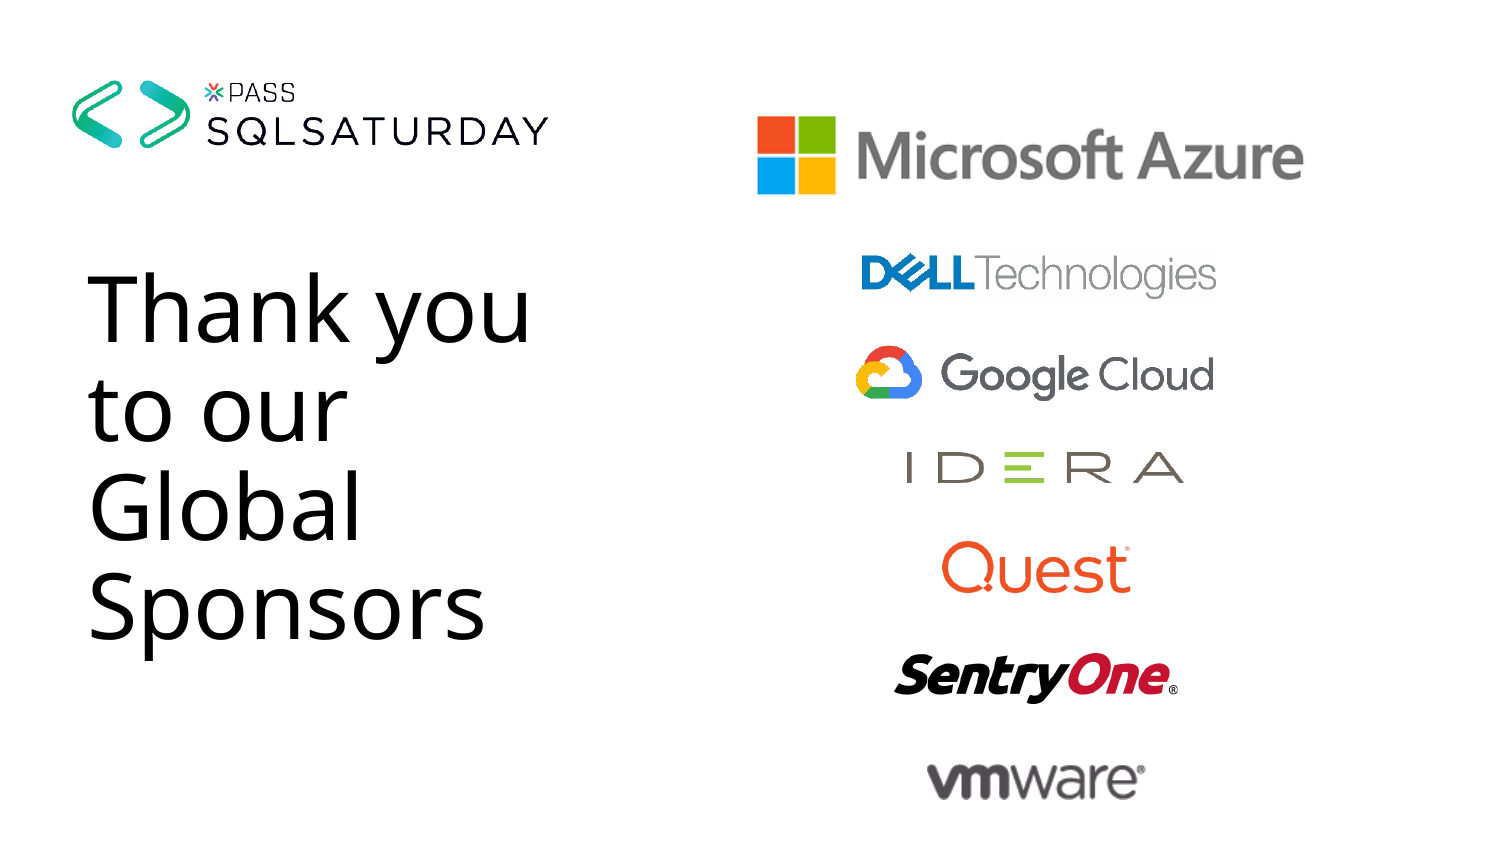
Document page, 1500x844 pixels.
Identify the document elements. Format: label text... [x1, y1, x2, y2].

list Thank you to our Global Sponsors [72, 256, 636, 748]
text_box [749, 109, 1320, 800]
picture [30, 69, 594, 171]
text_box [703, 73, 1500, 801]
